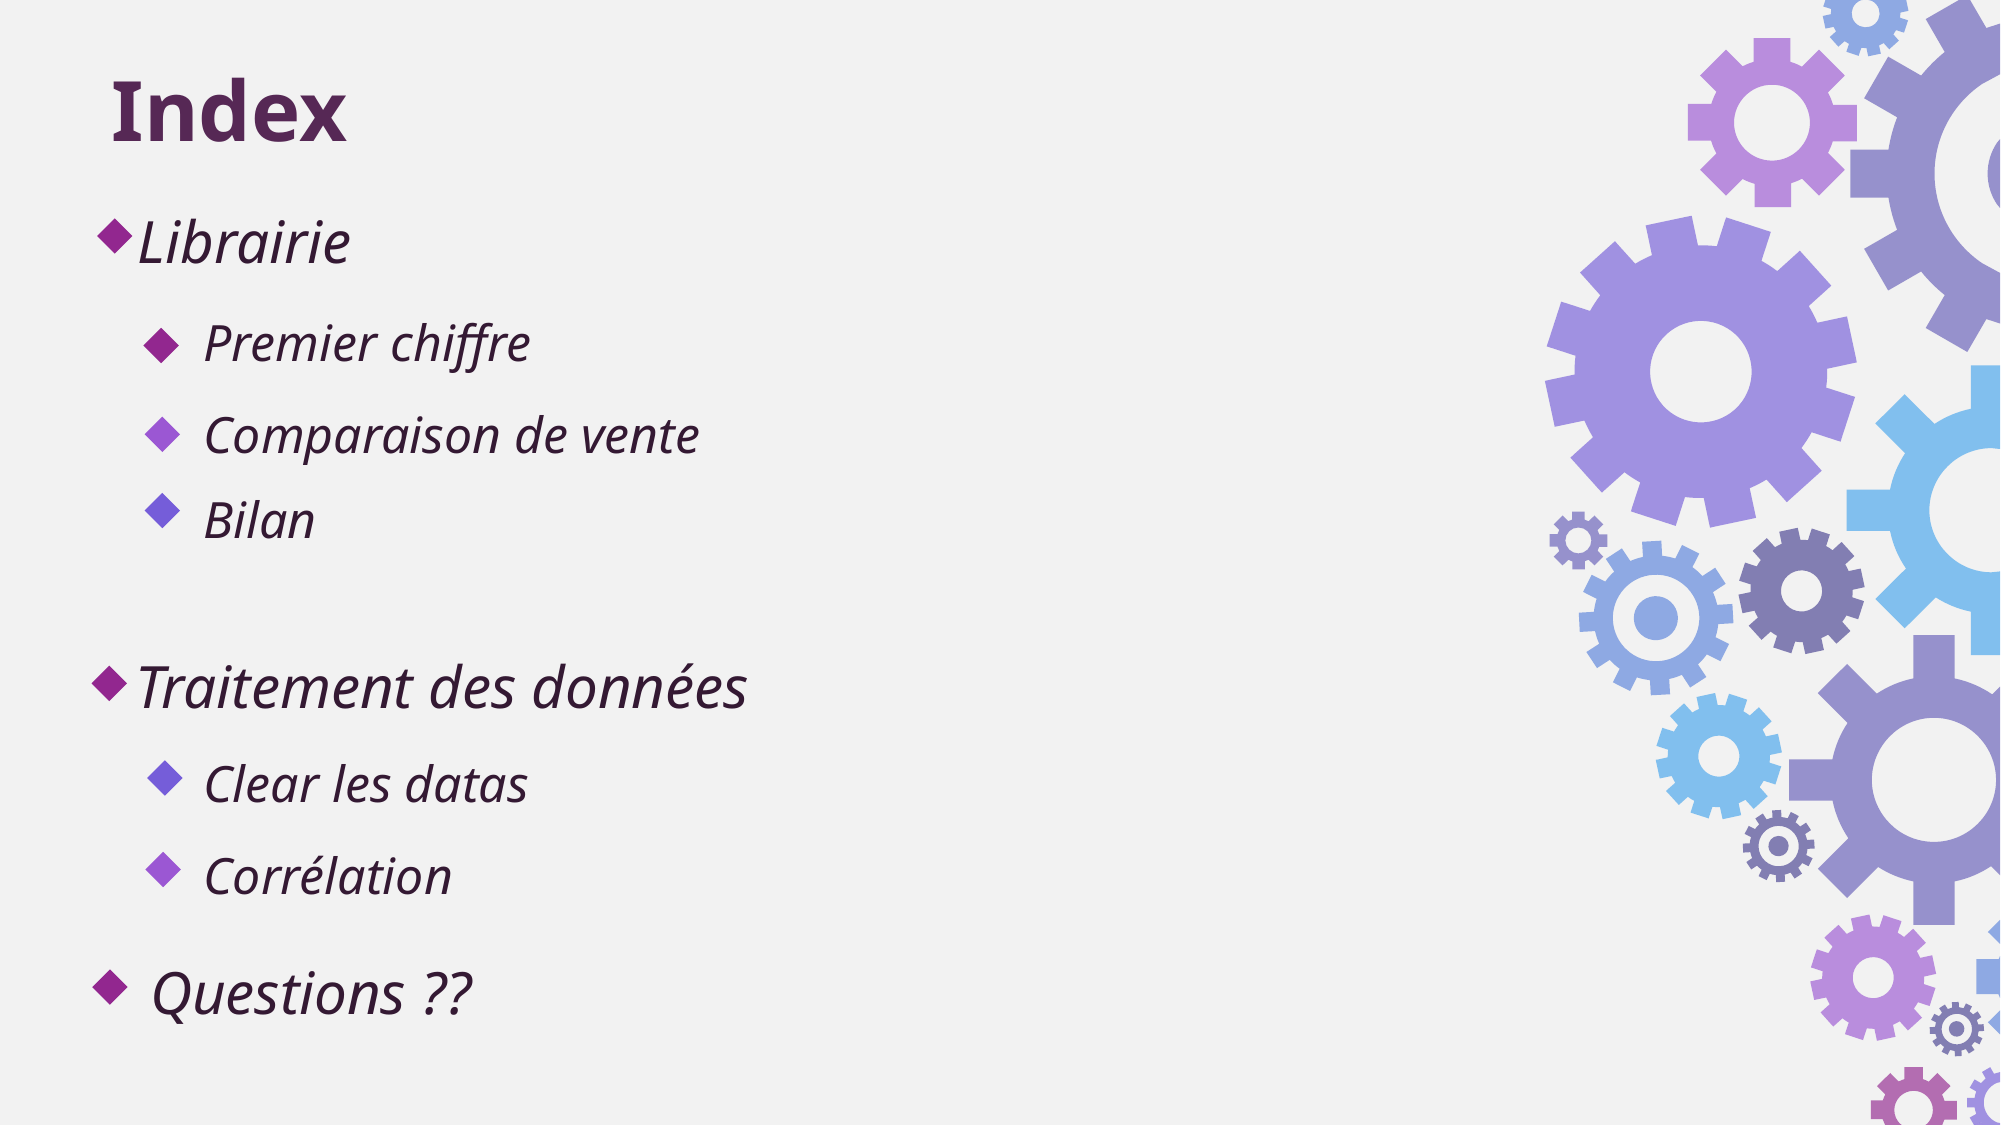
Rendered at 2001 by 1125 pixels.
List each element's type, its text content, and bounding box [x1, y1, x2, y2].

text_box Index [97, 50, 1017, 166]
text_box Librairie [123, 193, 367, 283]
text_box [95, 216, 123, 256]
text_box Comparaison de vente [188, 380, 1069, 471]
text_box Traitement des données [120, 637, 779, 728]
text_box Bilan [188, 471, 1069, 557]
text_box [141, 326, 181, 365]
text_box Corrélation [188, 822, 1069, 912]
text_box [145, 758, 185, 798]
text_box [143, 415, 182, 454]
text_box Clear les datas [188, 729, 1069, 820]
text_box [143, 491, 182, 530]
text_box [90, 967, 130, 1007]
text_box Questions ?? [135, 944, 487, 1035]
text_box [90, 664, 120, 703]
text_box Premier chiffre [188, 289, 1162, 380]
text_box [143, 850, 183, 889]
